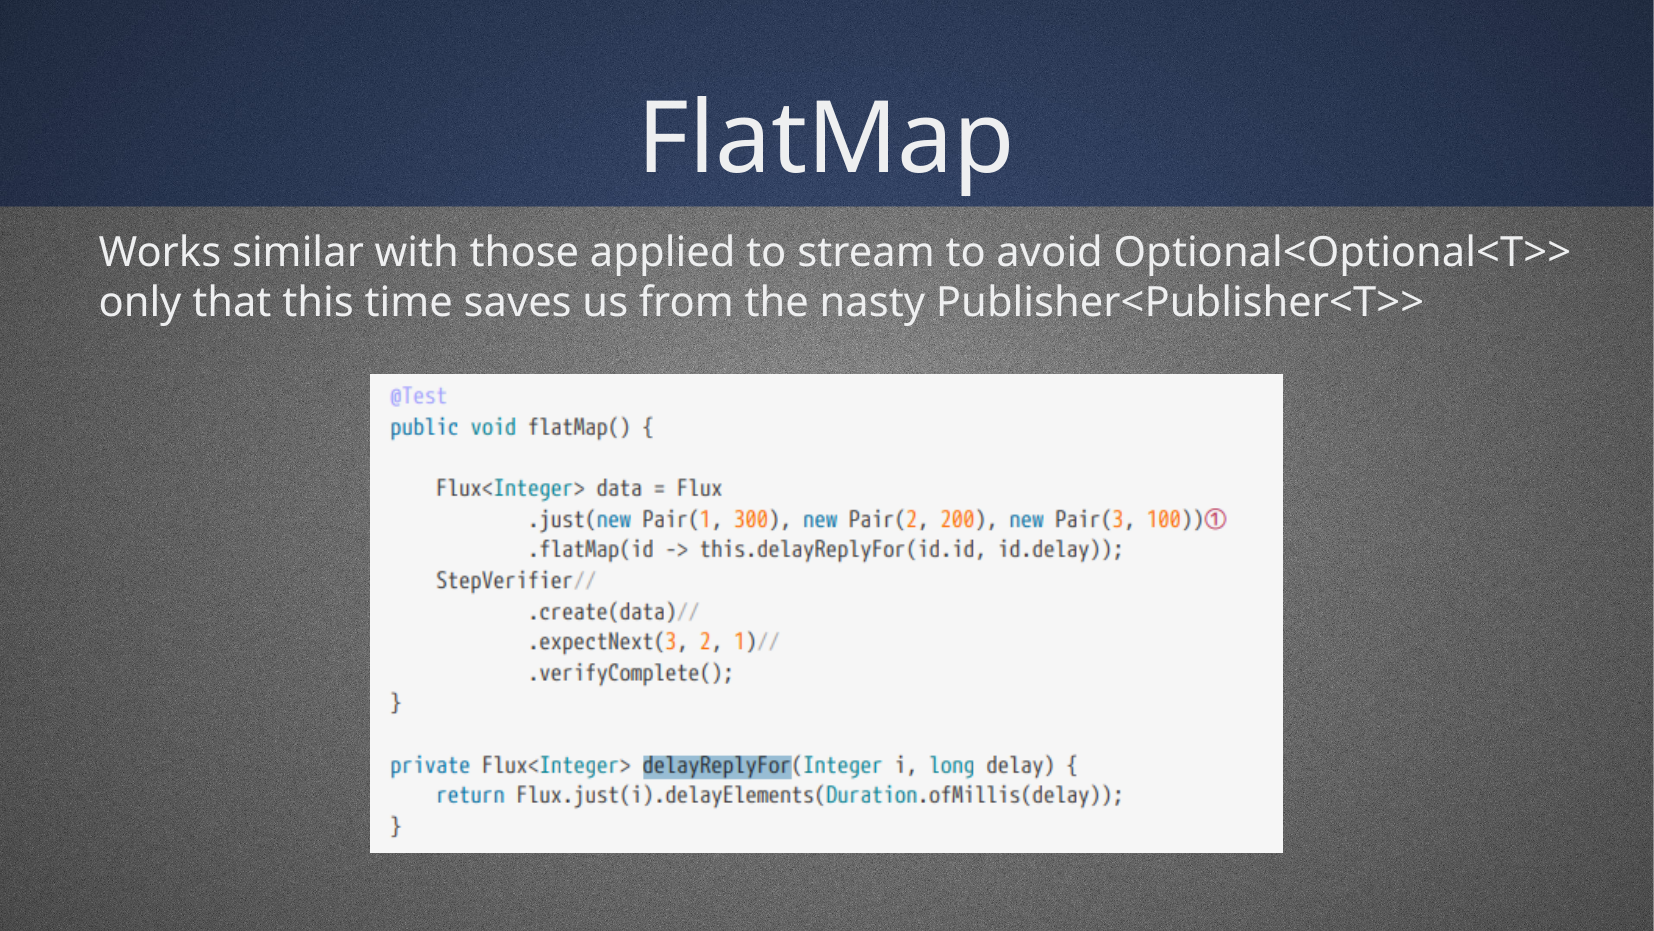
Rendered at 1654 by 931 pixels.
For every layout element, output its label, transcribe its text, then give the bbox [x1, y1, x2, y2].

picture [370, 374, 1284, 854]
text_box FlatMap [88, 29, 1565, 236]
text_box Works similar with those applied to stream to avoid Optional<Optional<T>> only that this time saves us from the nasty Publisher<Publisher<T>> [98, 224, 1575, 931]
picture [0, 0, 1654, 931]
